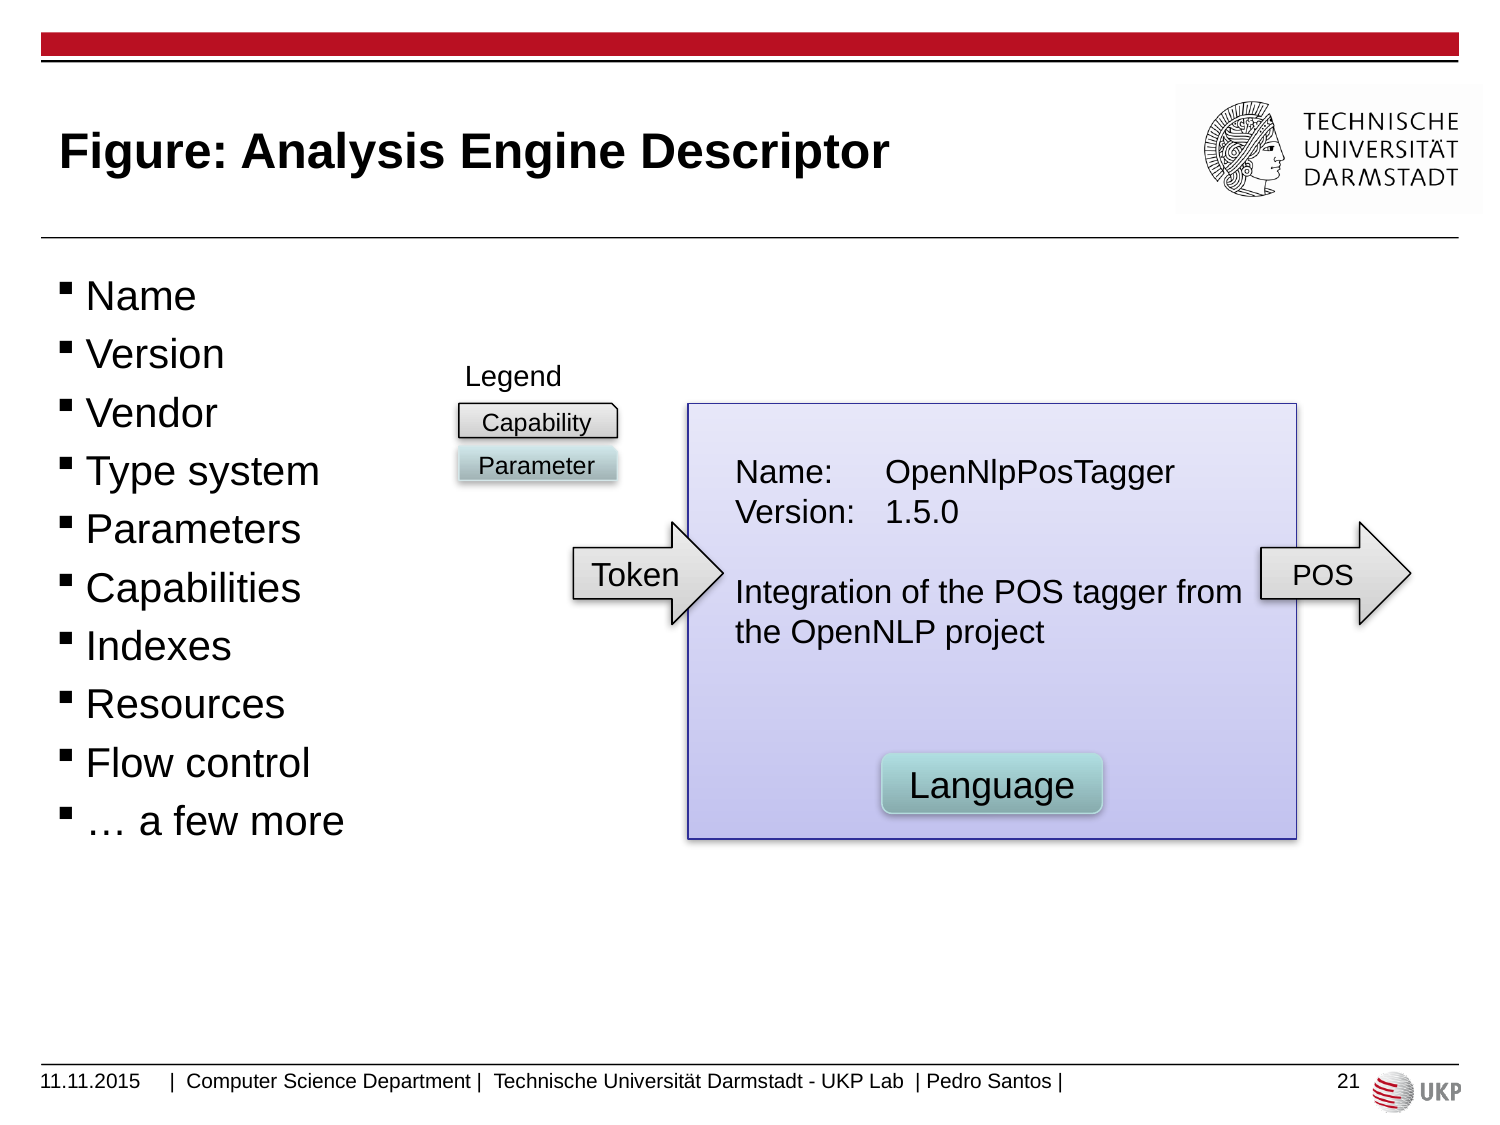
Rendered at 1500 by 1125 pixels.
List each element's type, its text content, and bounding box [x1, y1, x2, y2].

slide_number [24, 1050, 200, 1110]
picture [1188, 84, 1483, 214]
footer | Computer Science Department | Technische Universität Darmstadt - UKP Lab | Pedro Santos | [200, 1067, 1025, 1106]
picture [1372, 1071, 1461, 1113]
list Name Version Vendor Type system Parameters Capabilities Indexes Resources Flow control … a few more [40, 260, 738, 1048]
slide_number 21 [1025, 1050, 1375, 1110]
title Figure: Analysis Engine Descriptor [58, 79, 1188, 218]
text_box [449, 349, 1412, 840]
